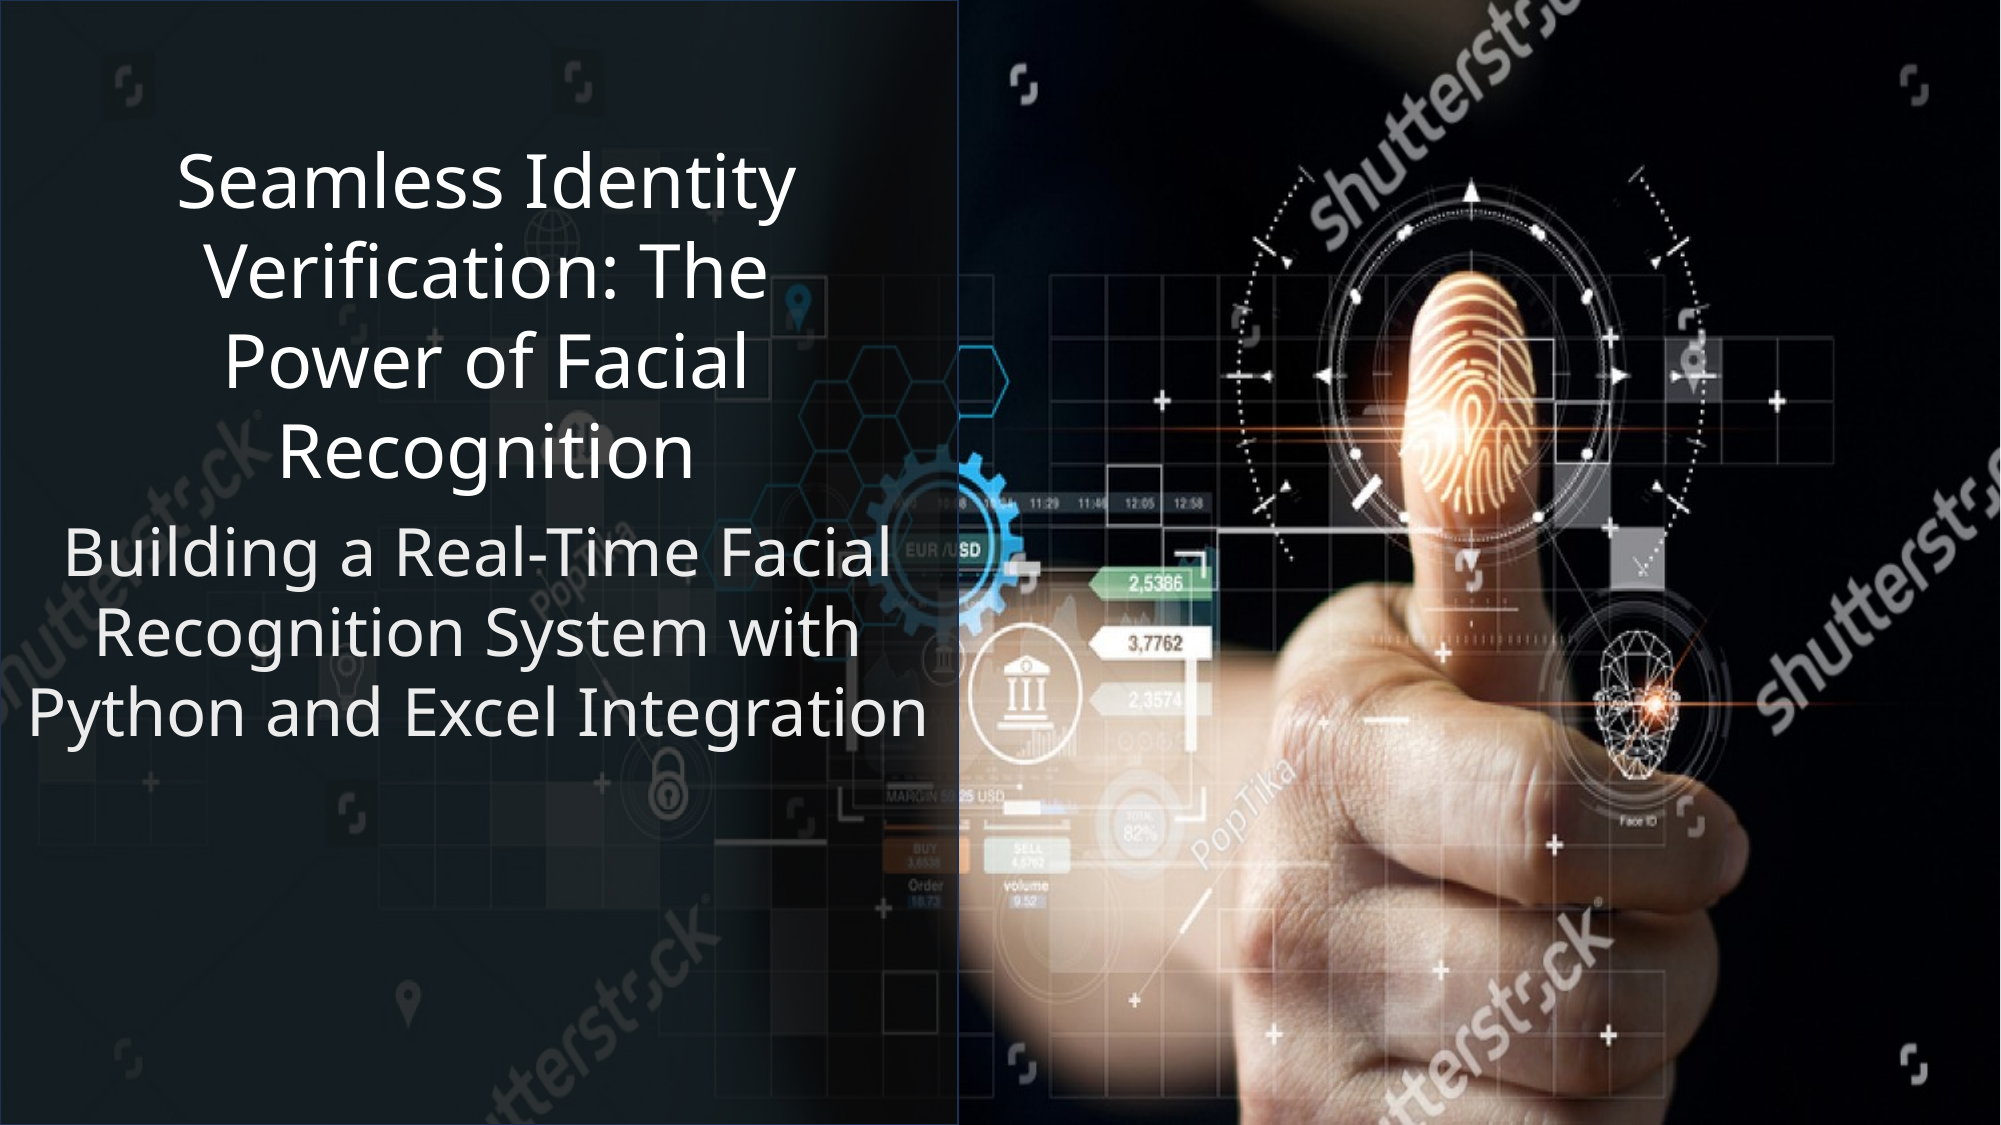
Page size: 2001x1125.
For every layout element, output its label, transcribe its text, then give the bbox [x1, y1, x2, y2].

text_box Building a Real-Time Facial Recognition System with Python and Excel Integration [0, 0, 959, 1125]
text_box Seamless Identity Verification: The Power of Facial Recognition [68, 126, 905, 502]
picture [959, 0, 2001, 1125]
